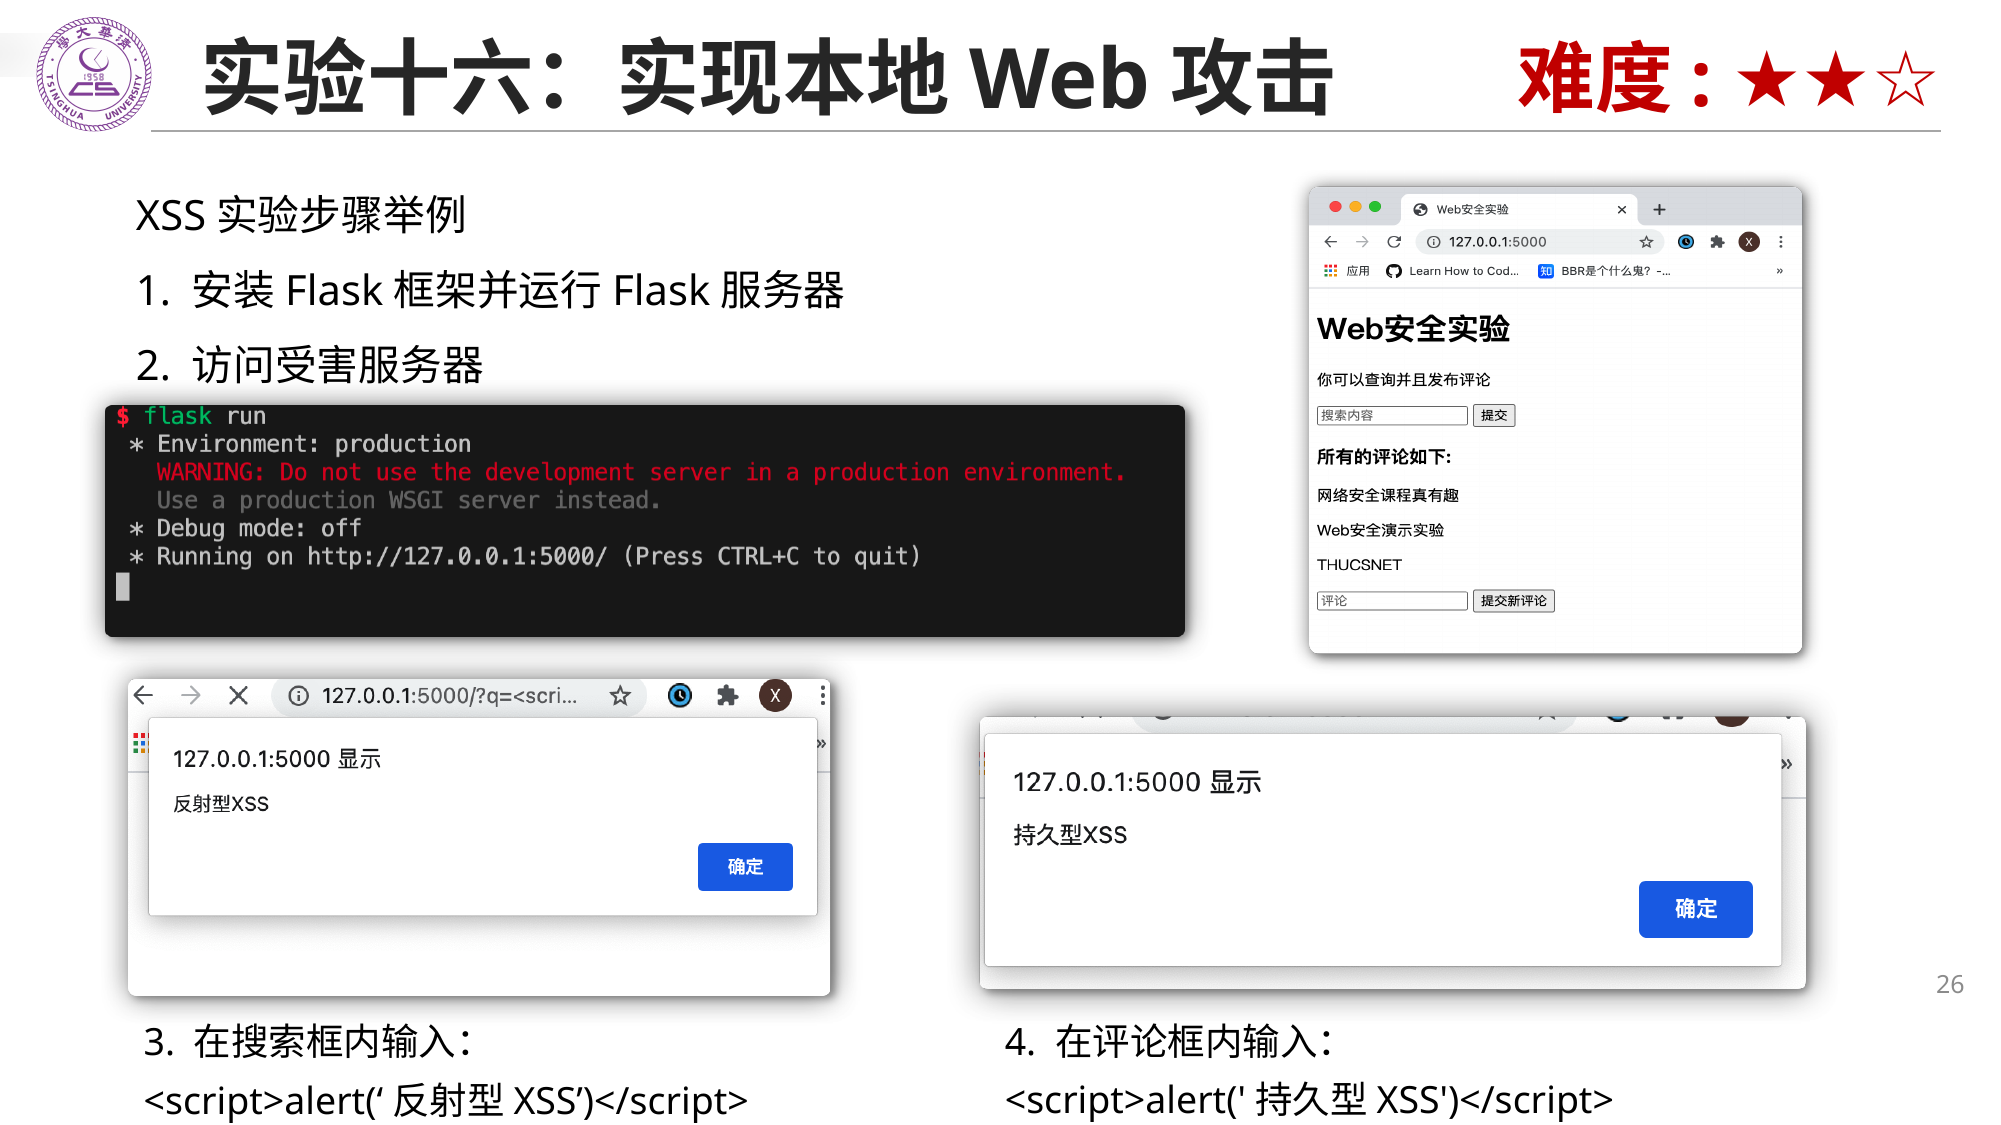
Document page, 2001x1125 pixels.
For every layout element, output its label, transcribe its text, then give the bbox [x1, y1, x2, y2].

picture [1291, 170, 1820, 670]
picture [36, 17, 152, 132]
text_box 3. 在搜索框内输入： <script>alert(‘反射型XSS’)</script> [128, 997, 1156, 1125]
text_box 26 [1846, 960, 1980, 997]
text_box XSS实验步骤举例 1. 安装Flask框架并运行Flask服务器 2. 访问受害服务器 [121, 155, 1156, 378]
text_box 实验十六：实现本地Web攻击 [185, 22, 1502, 142]
picture [947, 684, 1838, 1021]
picture [79, 380, 1209, 1023]
text_box 4. 在评论框内输入： <script>alert('持久型XSS')</script> [1156, 997, 2000, 1125]
text_box 难度: ★★☆ [1503, 22, 1977, 142]
